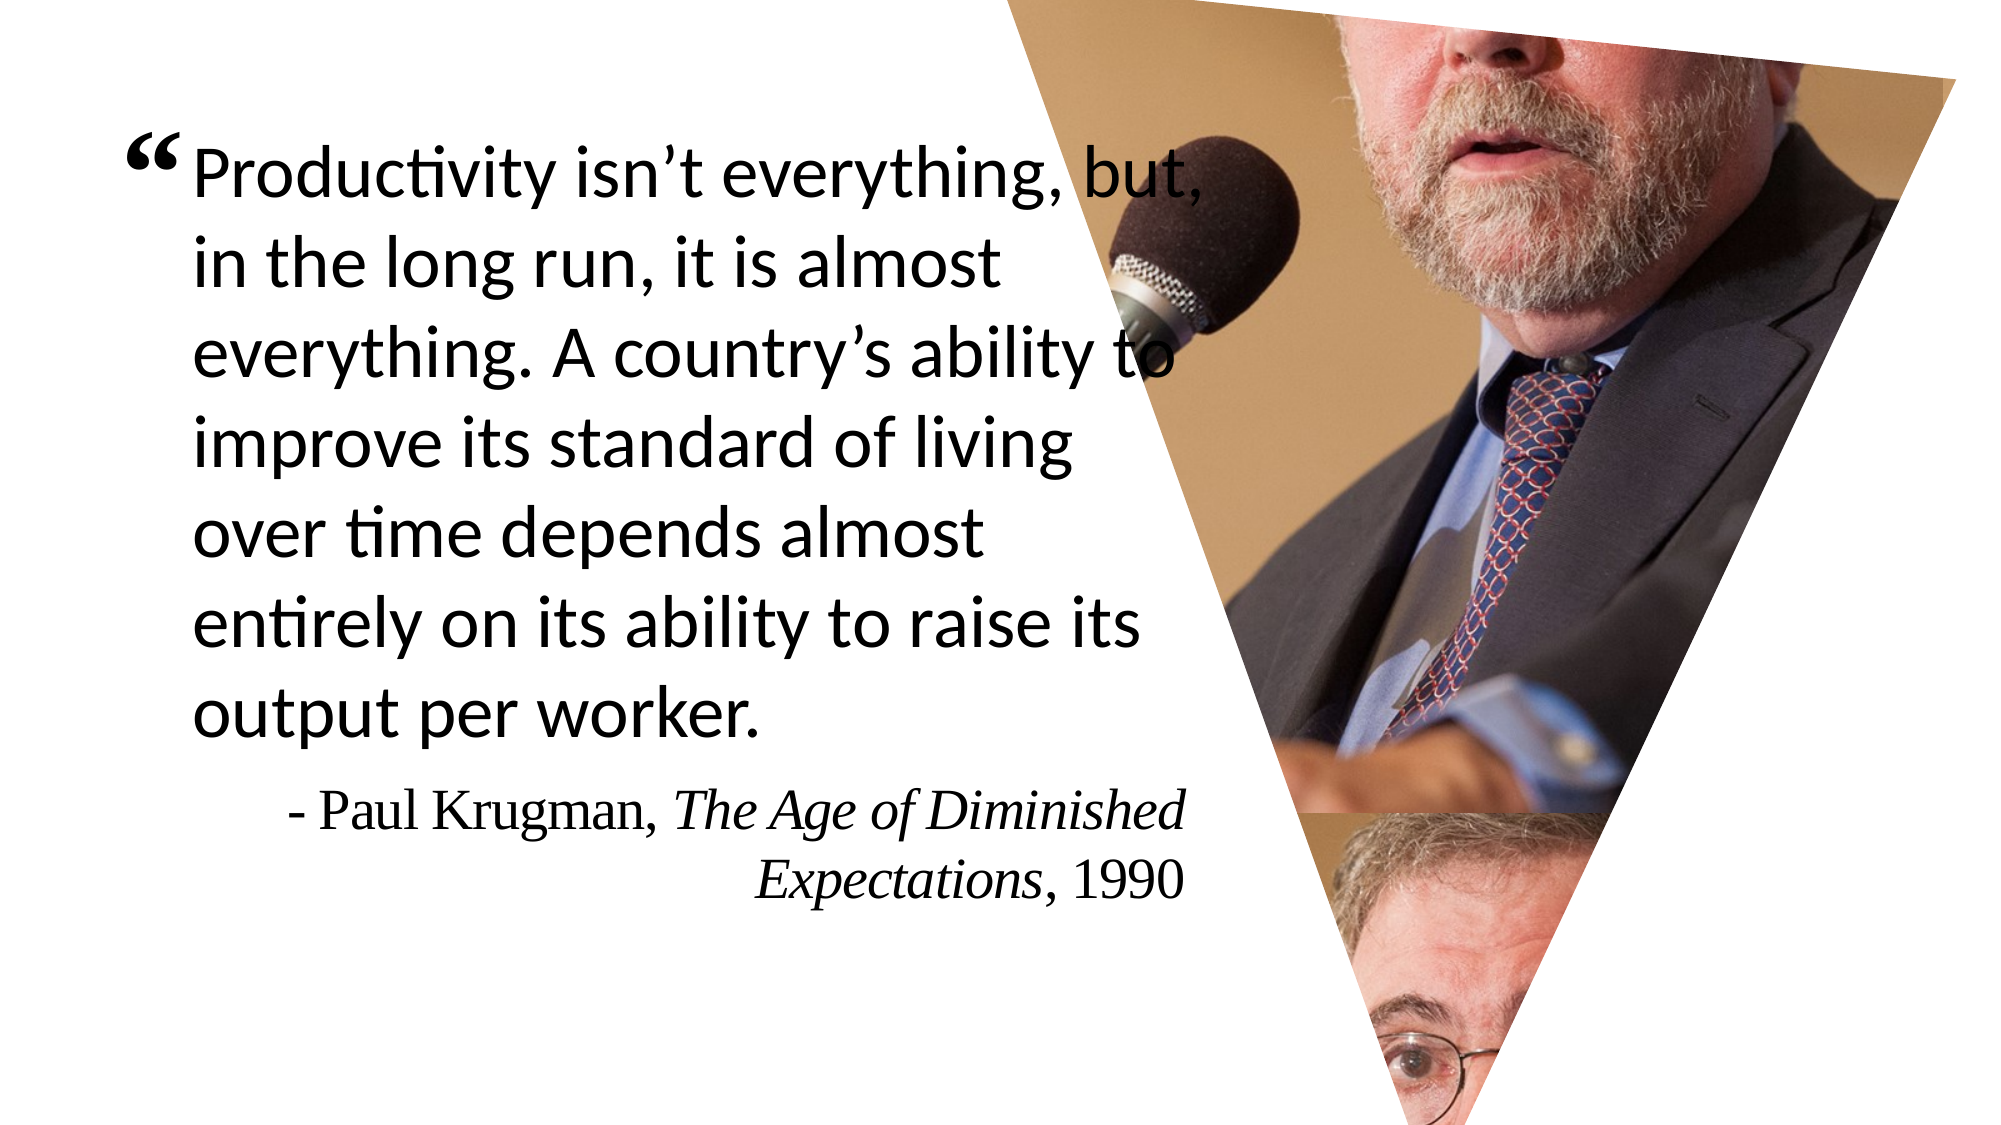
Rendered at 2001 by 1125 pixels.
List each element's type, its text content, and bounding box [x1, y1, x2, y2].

text_box - Paul Krugman, The Age of Diminished Expectations, 1990 [130, 767, 1200, 919]
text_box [101, 82, 1306, 767]
text_box [1005, 0, 1959, 1125]
